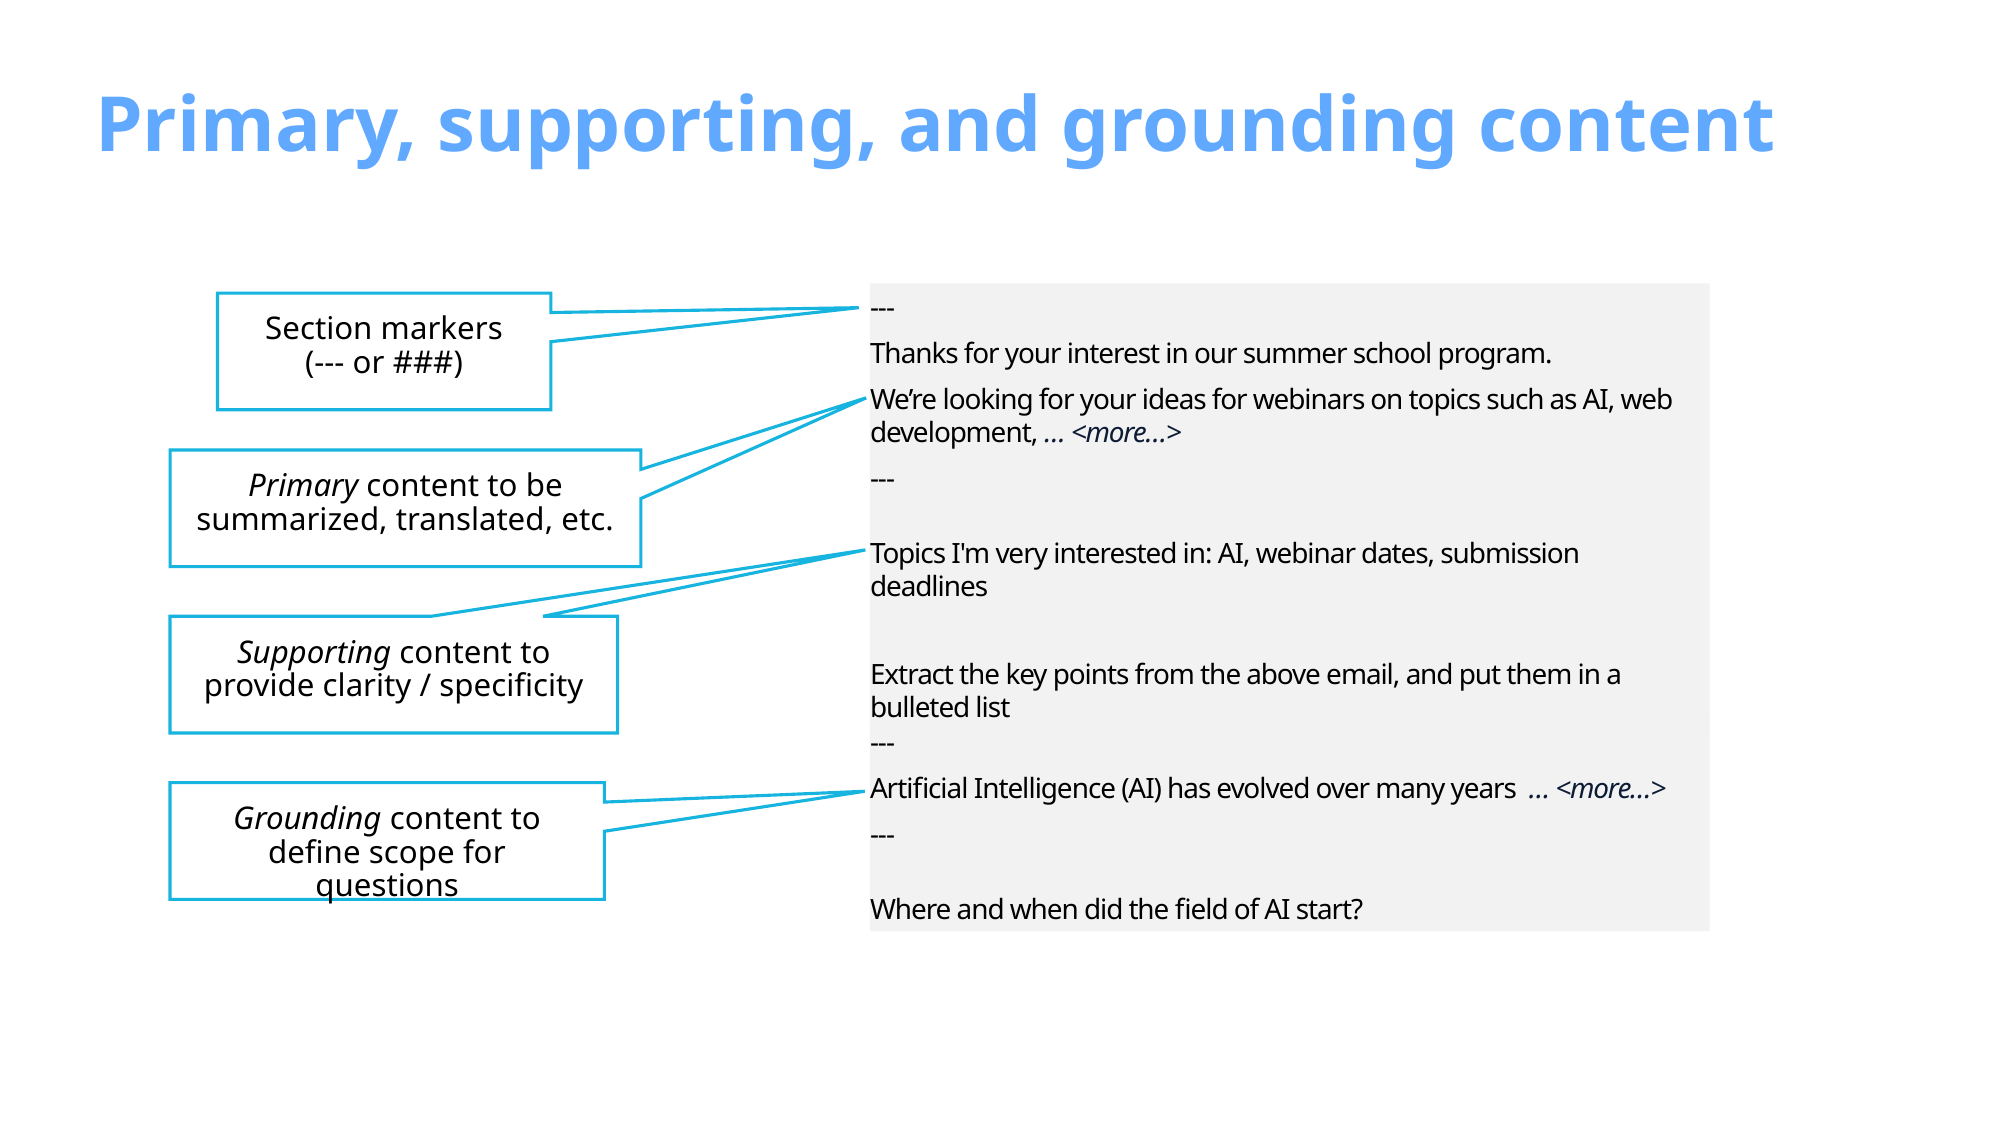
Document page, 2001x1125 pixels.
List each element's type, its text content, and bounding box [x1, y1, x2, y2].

text_box Primary, supporting, and grounding content [80, 64, 1936, 175]
text_box Supporting content to provide clarity / specificity [168, 548, 866, 735]
text_box Grounding content to define scope for questions [168, 781, 865, 901]
text_box --- Thanks for your interest in our summer school program. We’re looking for your ideas for webinars on topics such as AI, web development, … <more…> --- Topics I'm very interested in: AI, webinar dates, submission deadlines Extract the key points from the above email, and put them in a bulleted list [869, 283, 1710, 718]
text_box Section markers (--- or ###) [216, 292, 859, 411]
text_box Primary content to be summarized, translated, etc. [169, 396, 867, 568]
text_box --- Artificial Intelligence (AI) has evolved over many years … <more…> --- Where and when did the field of AI start? [869, 718, 1710, 932]
